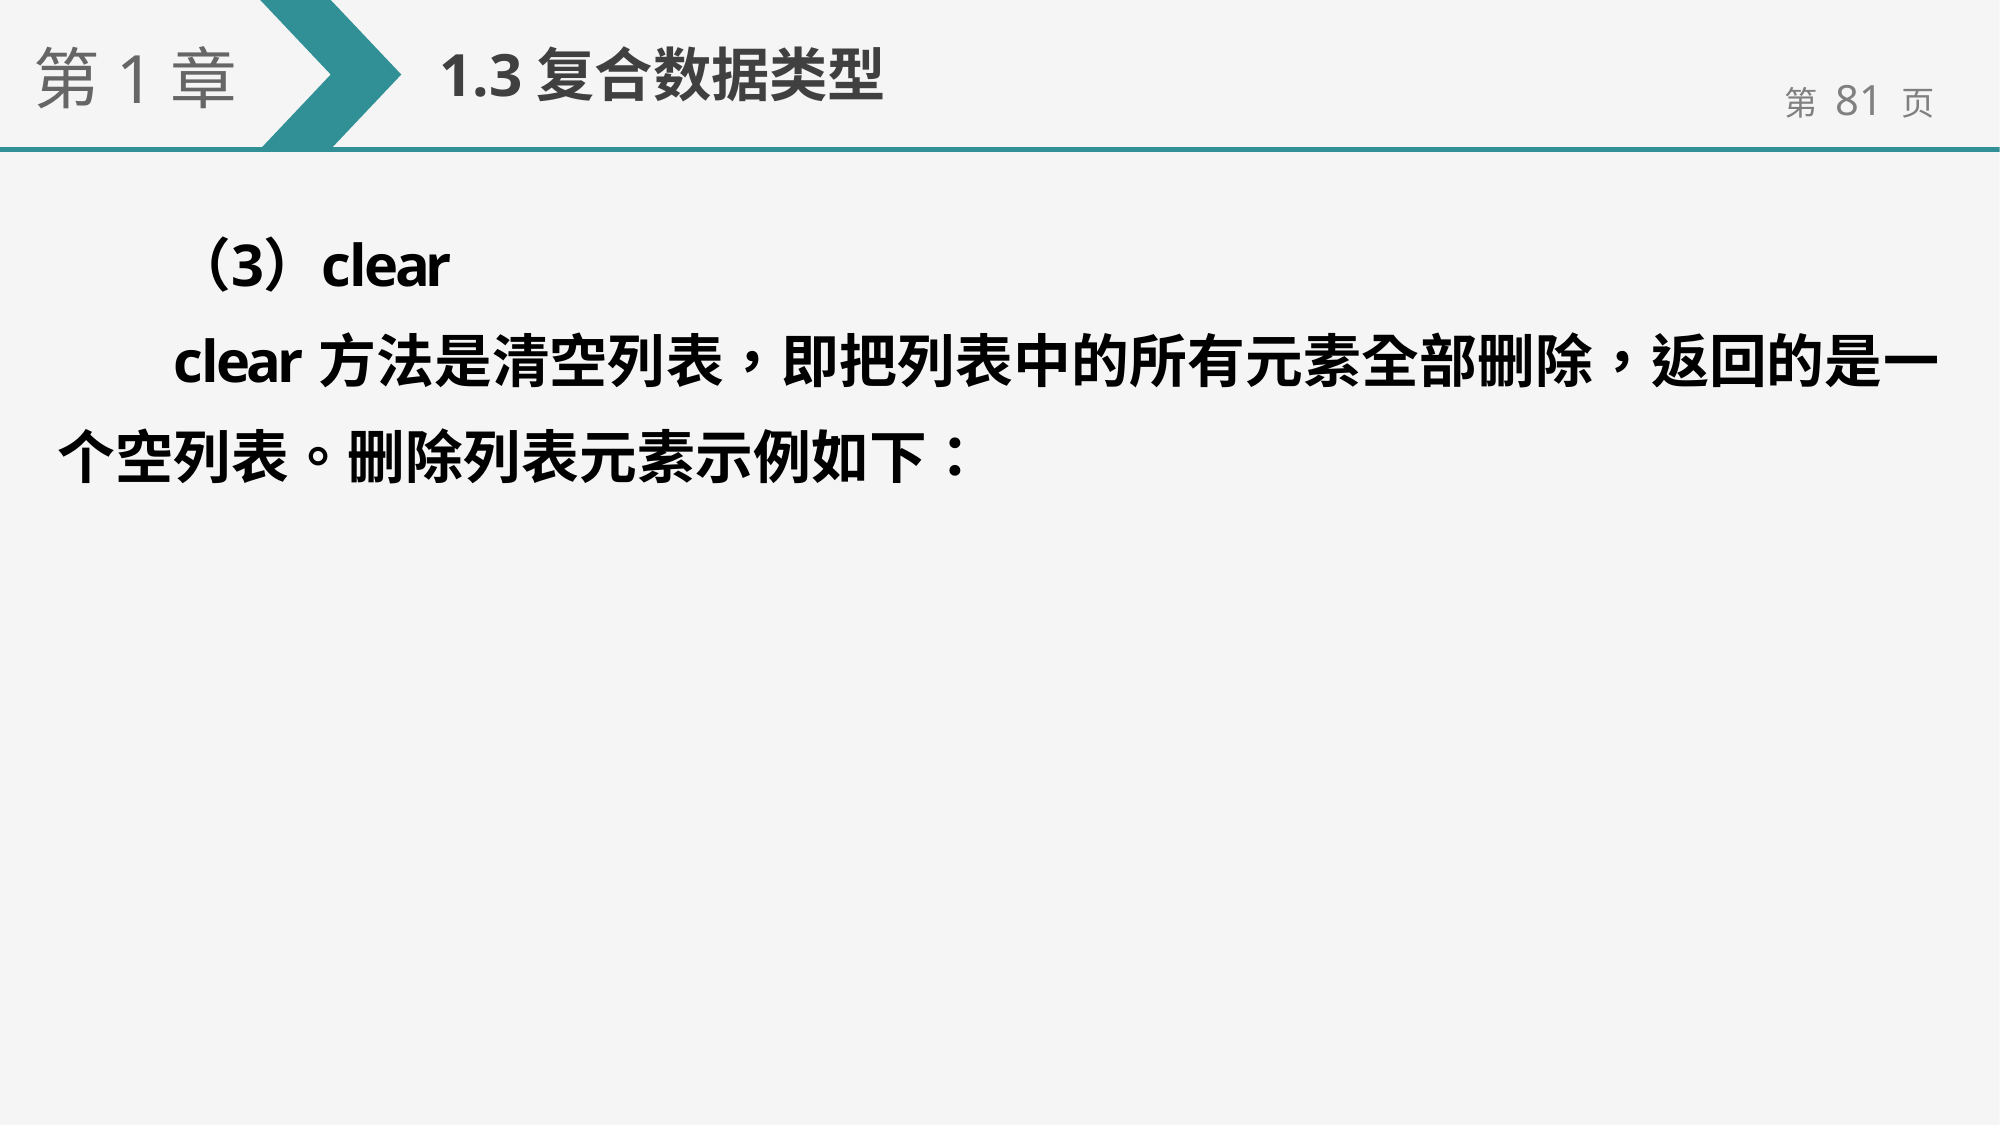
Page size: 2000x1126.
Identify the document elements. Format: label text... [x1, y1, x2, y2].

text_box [57, 217, 1937, 861]
text_box [258, 0, 403, 148]
text_box 1.3复合数据类型 [424, 31, 1366, 116]
text_box 第1章 [19, 29, 253, 125]
